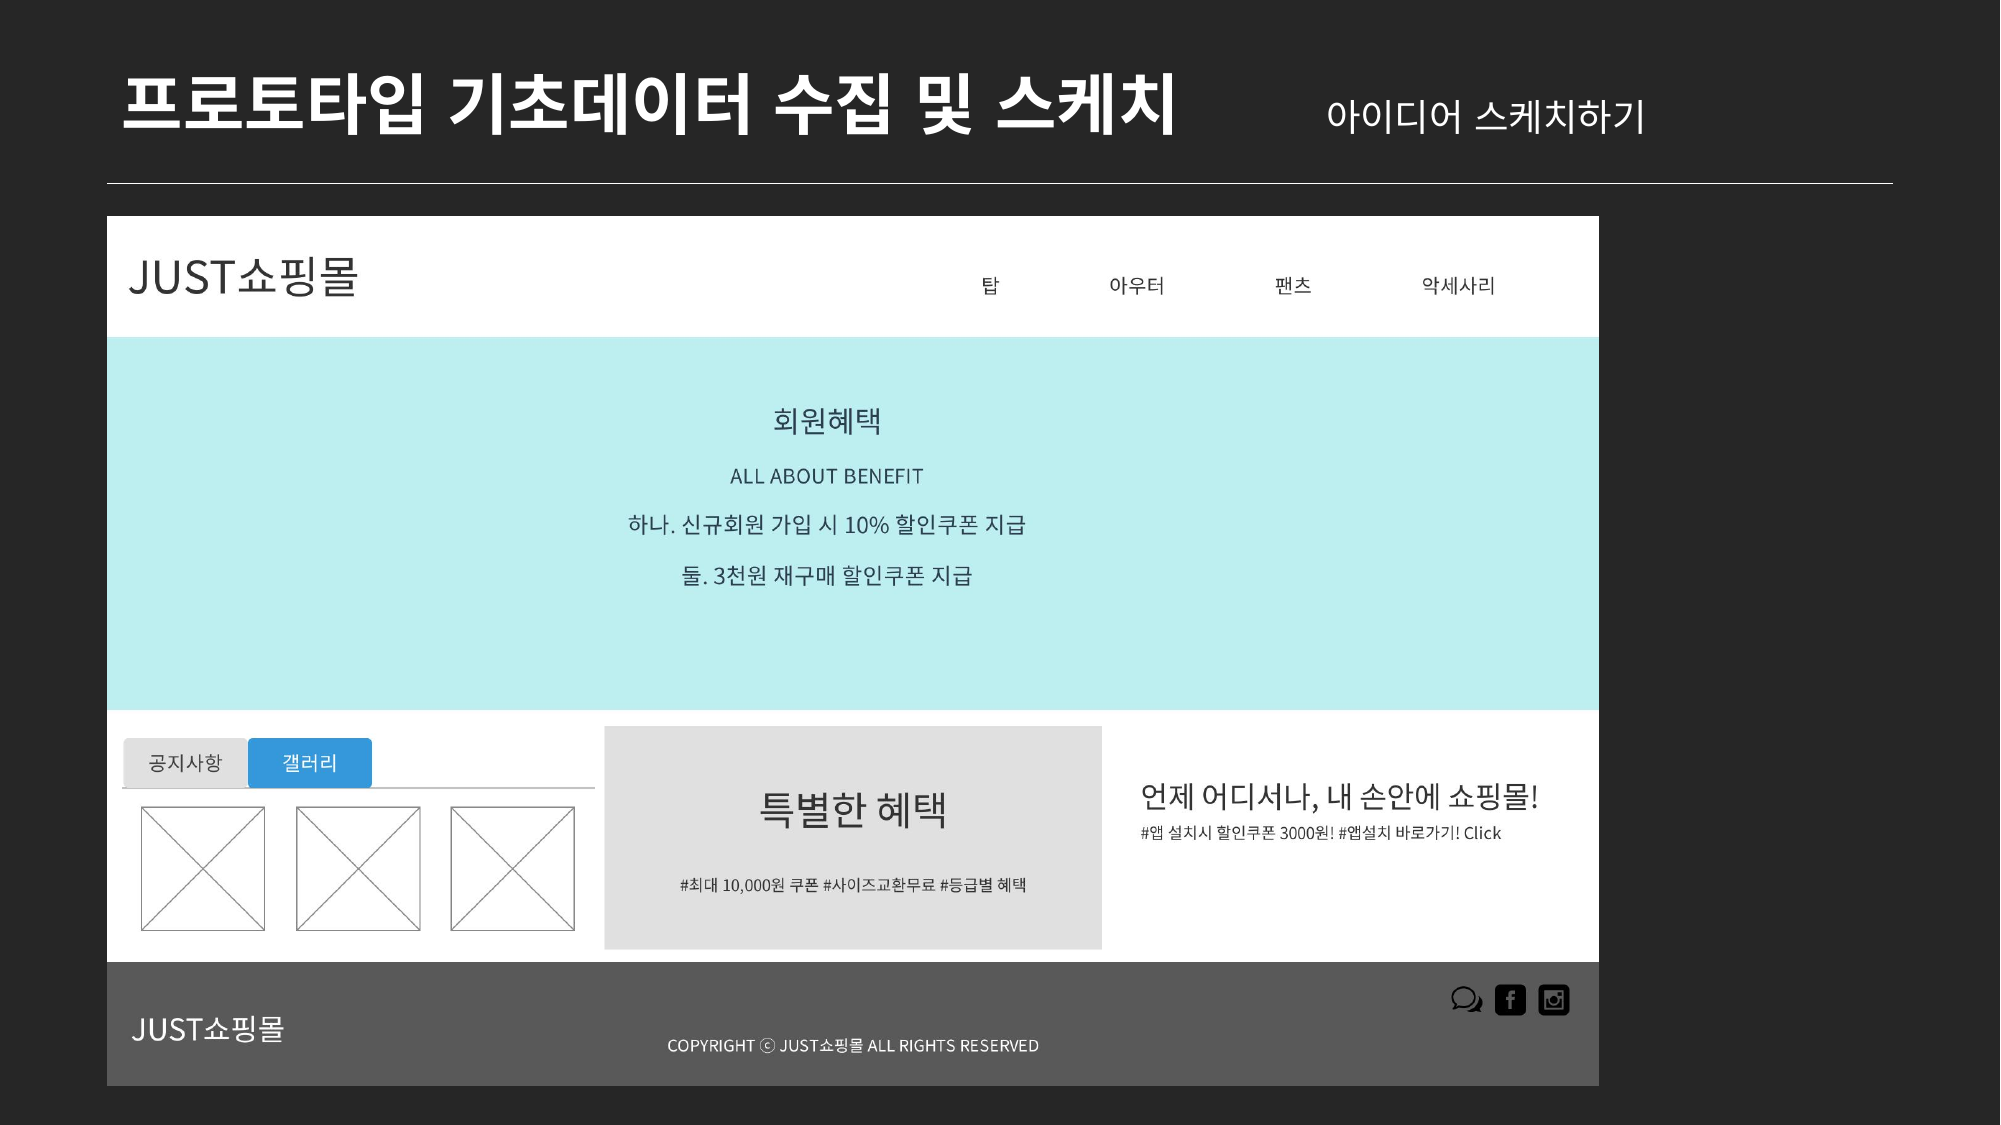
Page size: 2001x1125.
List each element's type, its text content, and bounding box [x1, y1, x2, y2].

text_box 프로토타입 기초데이터 수집 및 스케치 [106, 55, 1320, 151]
picture [106, 216, 1599, 1086]
text_box 아이디어 스케치하기 [1311, 86, 1662, 147]
